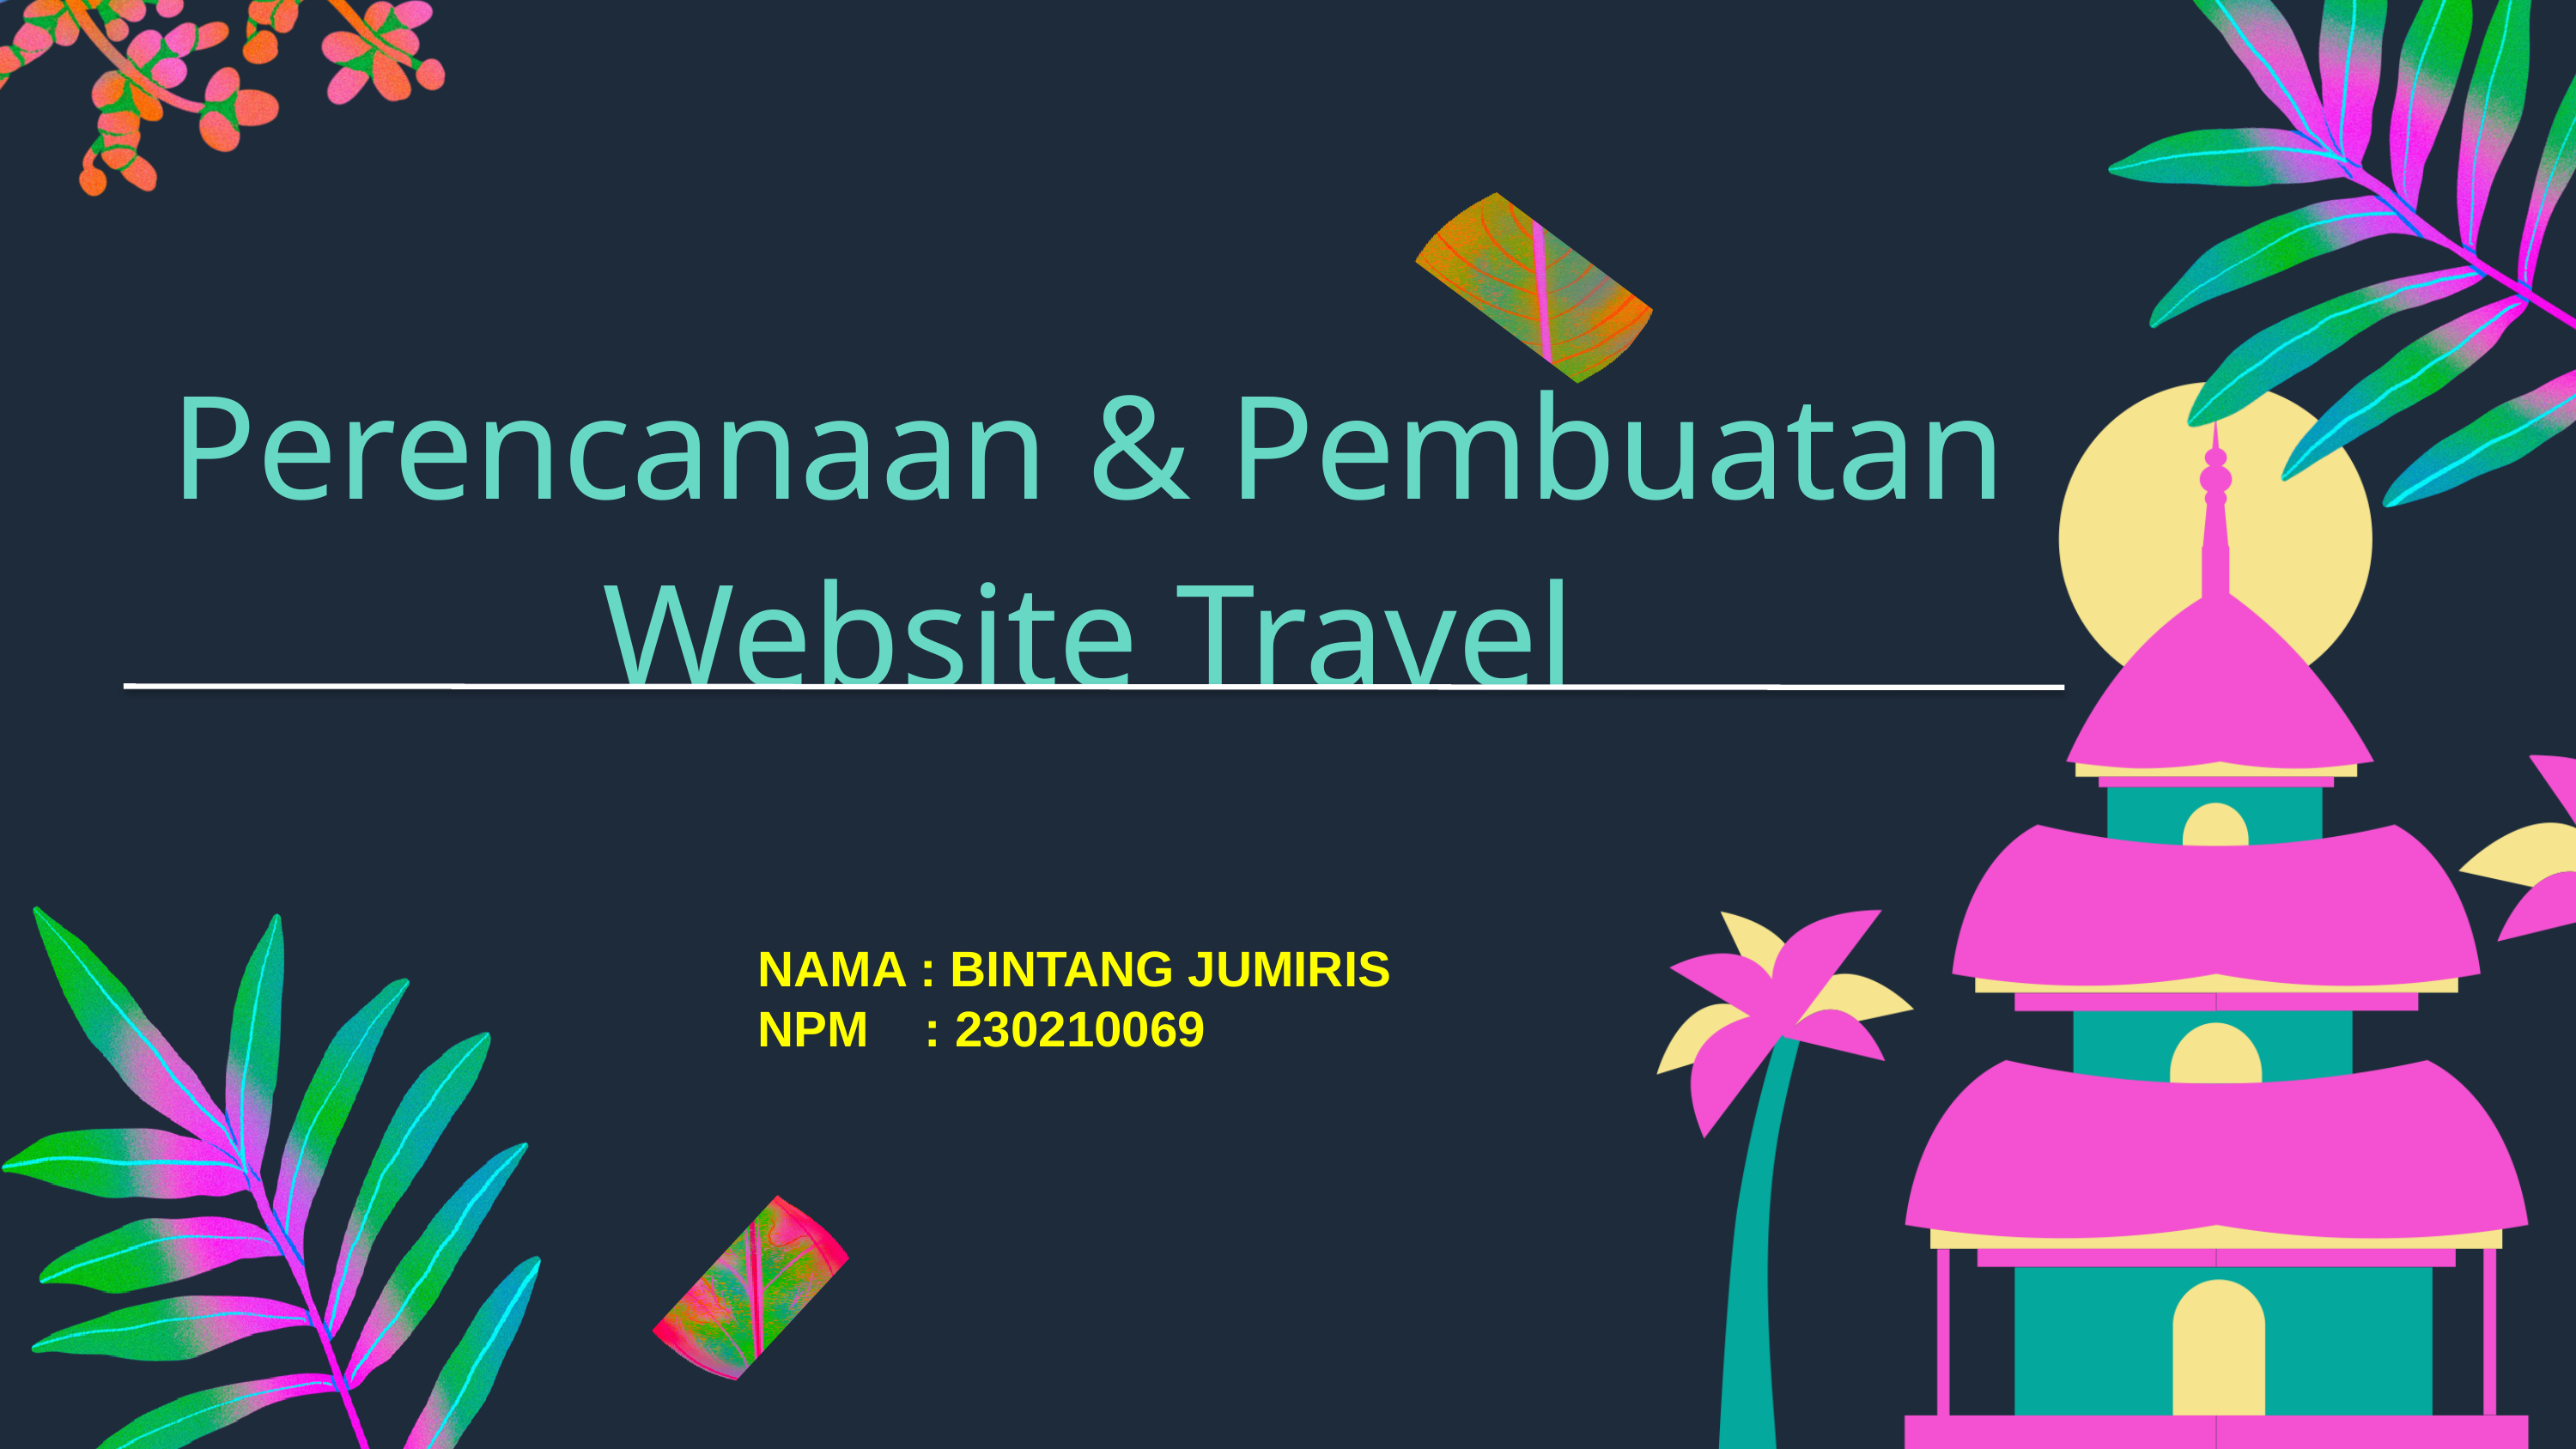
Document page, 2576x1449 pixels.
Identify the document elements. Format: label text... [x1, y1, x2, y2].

text_box Perencanaan & Pembuatan Website Travel [73, 339, 1651, 718]
text_box NAMA : BINTANG JUMIRIS NPM : 230210069 [744, 840, 1650, 1153]
picture [1655, 0, 2576, 1449]
picture [0, 905, 542, 1449]
text_box [636, 1177, 865, 1413]
picture [0, 0, 739, 349]
text_box [1408, 173, 1656, 396]
